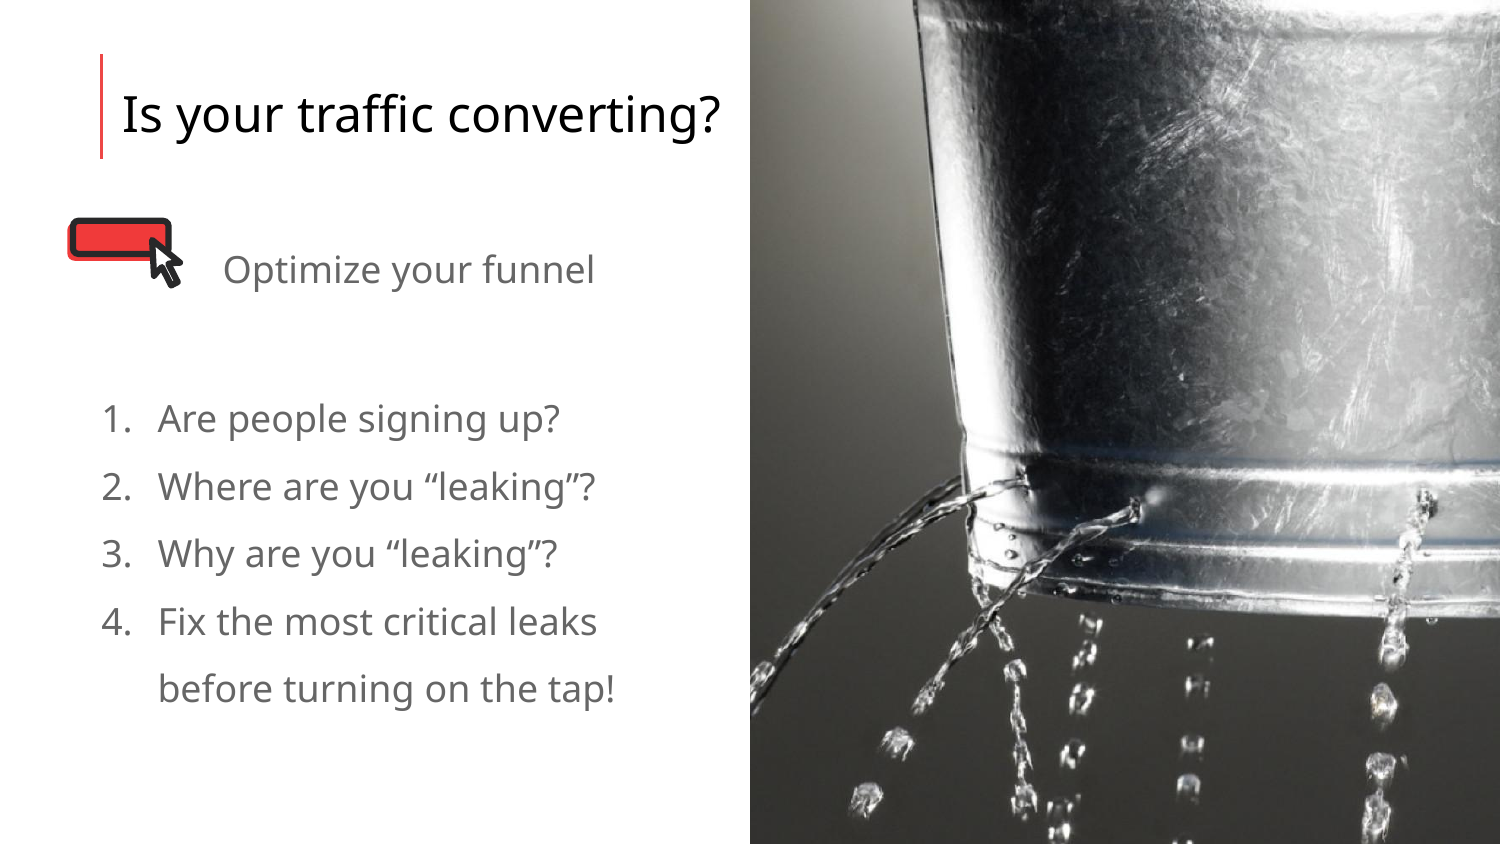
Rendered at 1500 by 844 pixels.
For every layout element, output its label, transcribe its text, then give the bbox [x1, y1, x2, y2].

text_box Are people signing up? Where are you “leaking”? Why are you “leaking”? Fix the most critical leaks before turning on the tap! [67, 357, 676, 844]
picture [749, 0, 1500, 844]
text_box Optimize your funnel [197, 208, 691, 326]
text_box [67, 220, 188, 289]
title Is your traffic converting? [122, 52, 731, 143]
